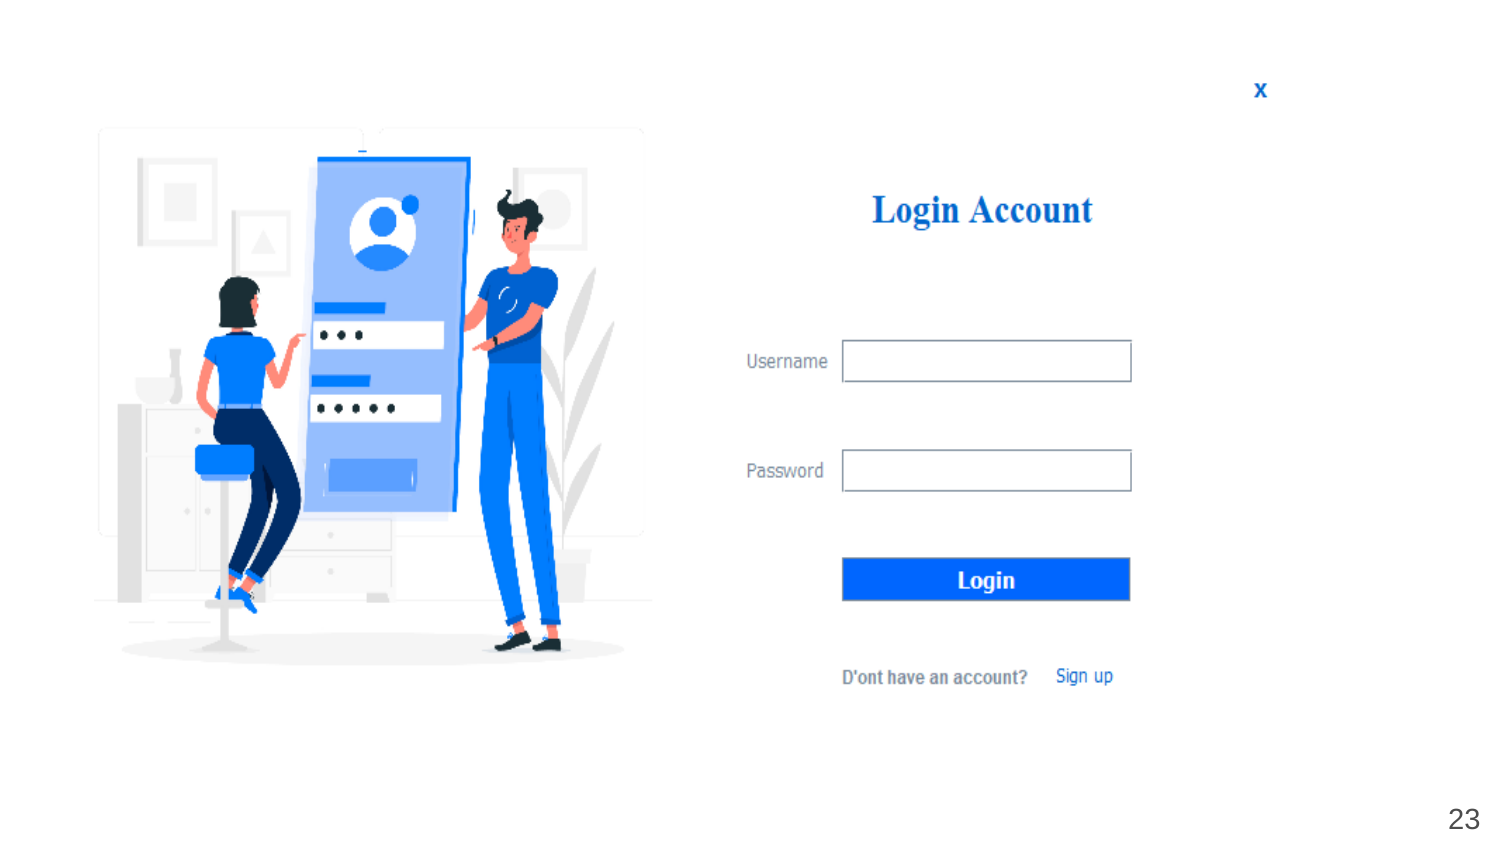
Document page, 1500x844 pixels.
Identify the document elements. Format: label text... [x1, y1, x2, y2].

picture [94, 82, 1275, 762]
text_box 23 [1433, 793, 1500, 843]
